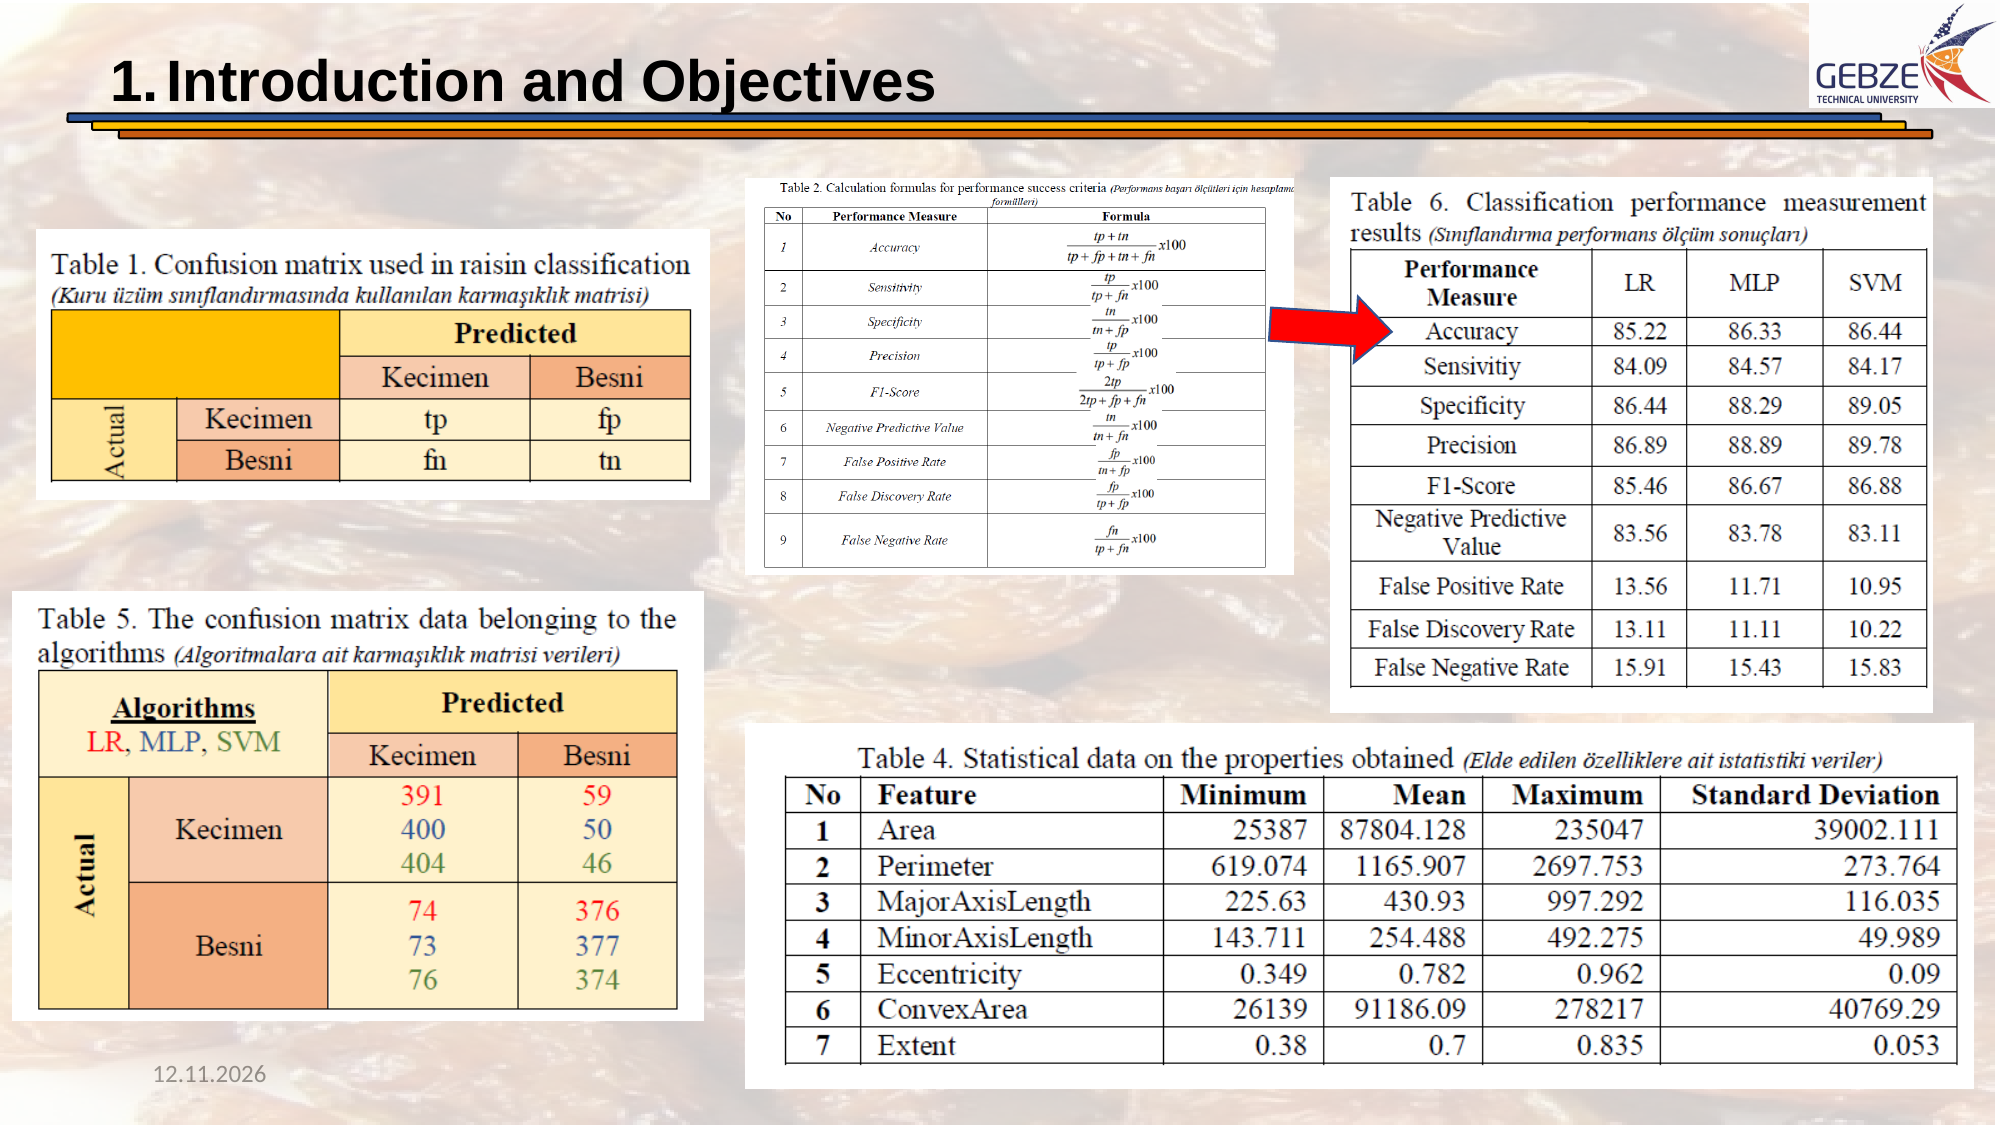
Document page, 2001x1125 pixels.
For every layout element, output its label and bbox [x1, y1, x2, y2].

picture [0, 0, 2000, 1125]
text_box [67, 113, 1933, 139]
